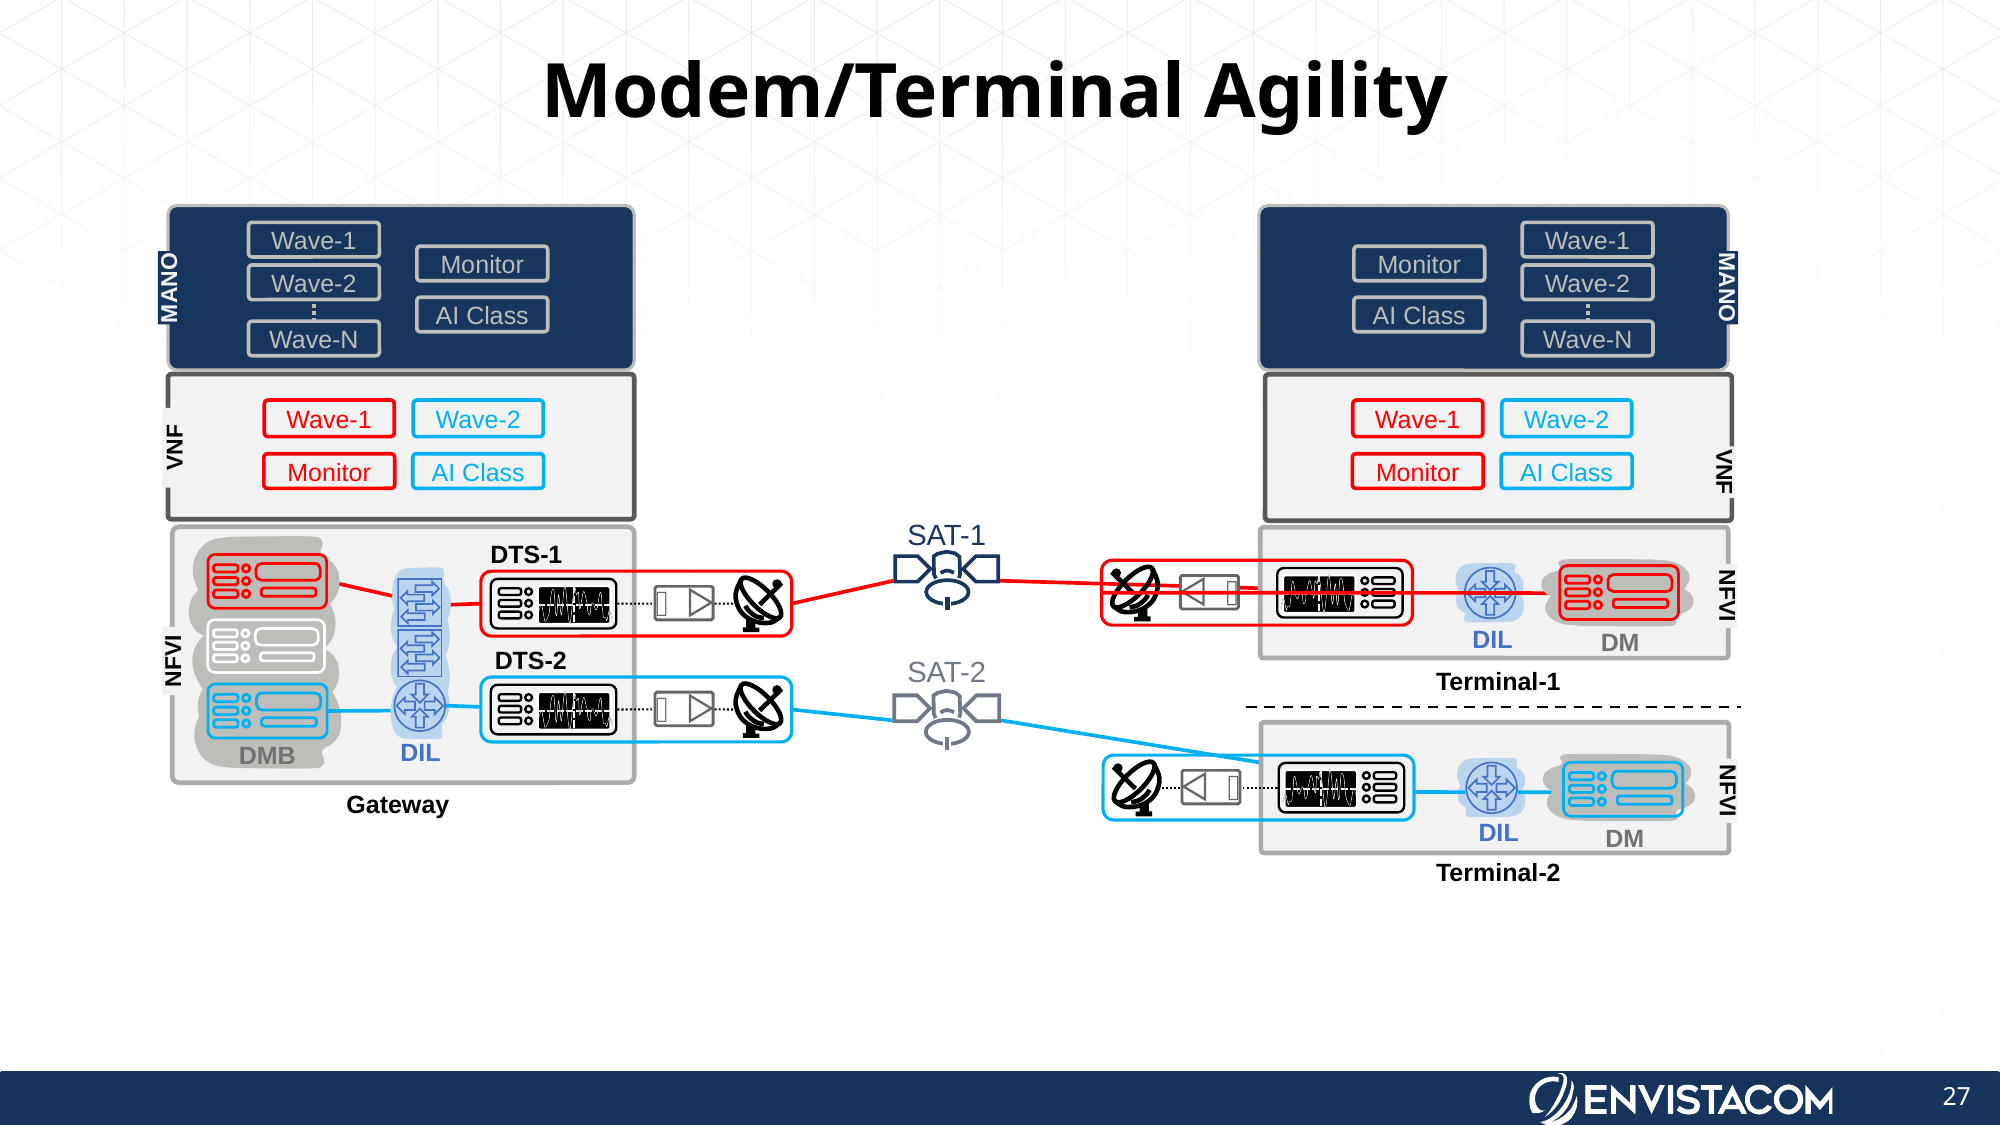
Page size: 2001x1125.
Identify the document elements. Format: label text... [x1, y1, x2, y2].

text_box Gateway [299, 786, 498, 820]
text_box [892, 521, 1002, 753]
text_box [1258, 205, 1739, 371]
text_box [1265, 374, 1736, 521]
picture [0, 0, 2000, 1071]
title Modem/Terminal Agility [132, 46, 1858, 141]
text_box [1103, 706, 1741, 855]
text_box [390, 567, 451, 740]
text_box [480, 571, 792, 637]
text_box Terminal-1 [1399, 663, 1598, 698]
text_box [157, 205, 635, 371]
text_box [1260, 527, 1737, 659]
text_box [480, 676, 792, 742]
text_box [263, 400, 544, 489]
slide_number 27 [1877, 1067, 1986, 1125]
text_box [162, 526, 635, 783]
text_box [792, 580, 894, 604]
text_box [792, 709, 893, 721]
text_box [1000, 580, 1101, 593]
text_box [162, 374, 635, 520]
text_box Terminal-2 [1399, 855, 1598, 889]
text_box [1001, 720, 1103, 788]
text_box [342, 581, 393, 596]
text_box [188, 536, 342, 769]
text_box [1101, 559, 1694, 627]
